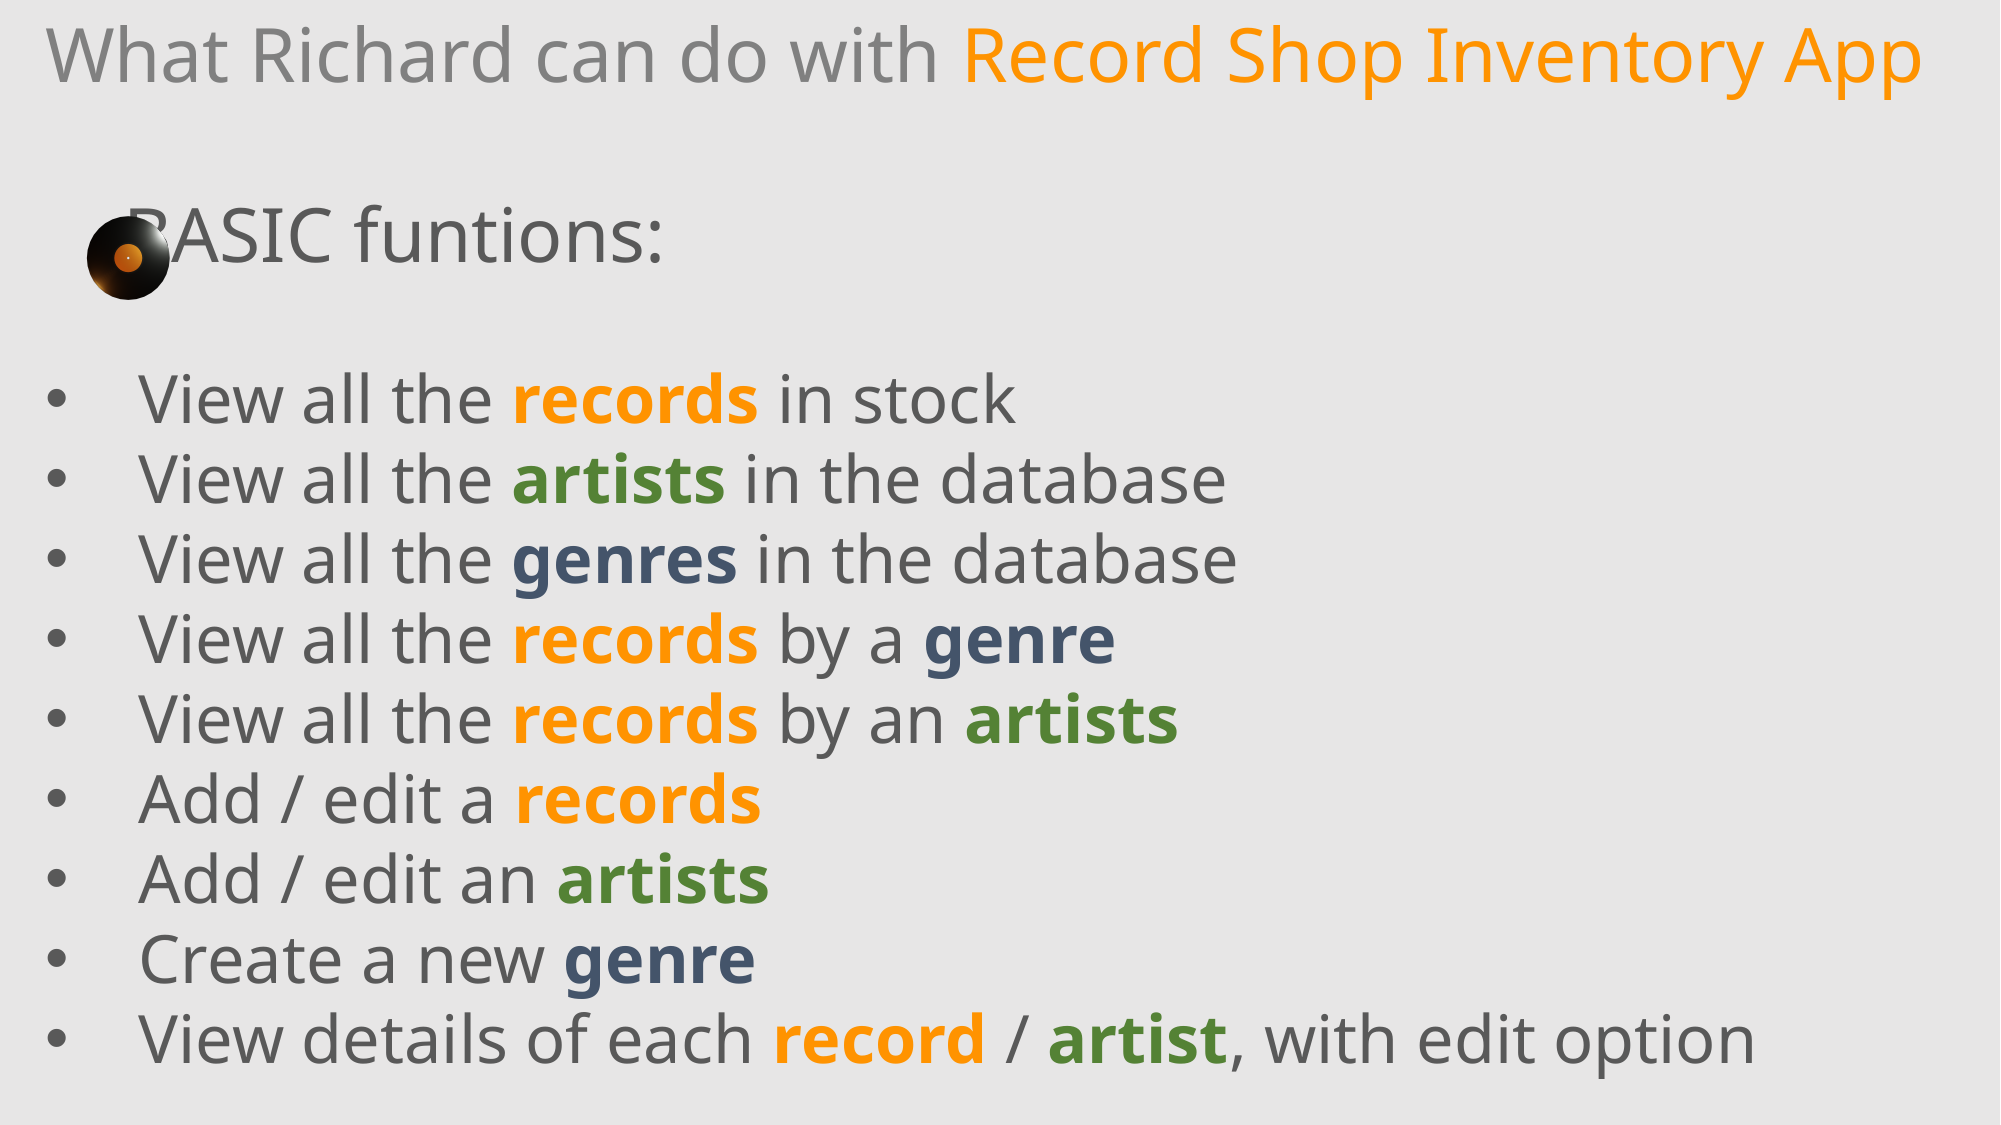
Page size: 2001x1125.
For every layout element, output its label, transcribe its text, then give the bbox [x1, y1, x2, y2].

picture [34, 206, 224, 314]
text_box What Richard can do with Record Shop Inventory App BASIC funtions: View all the records in stock View all the artists in the database View all the genres in the database View all the records by a genre View all the records by an artists Add / edit a records Add / edit an artists Create a new genre View details of each record / artist, with edit option [30, 0, 1941, 1125]
